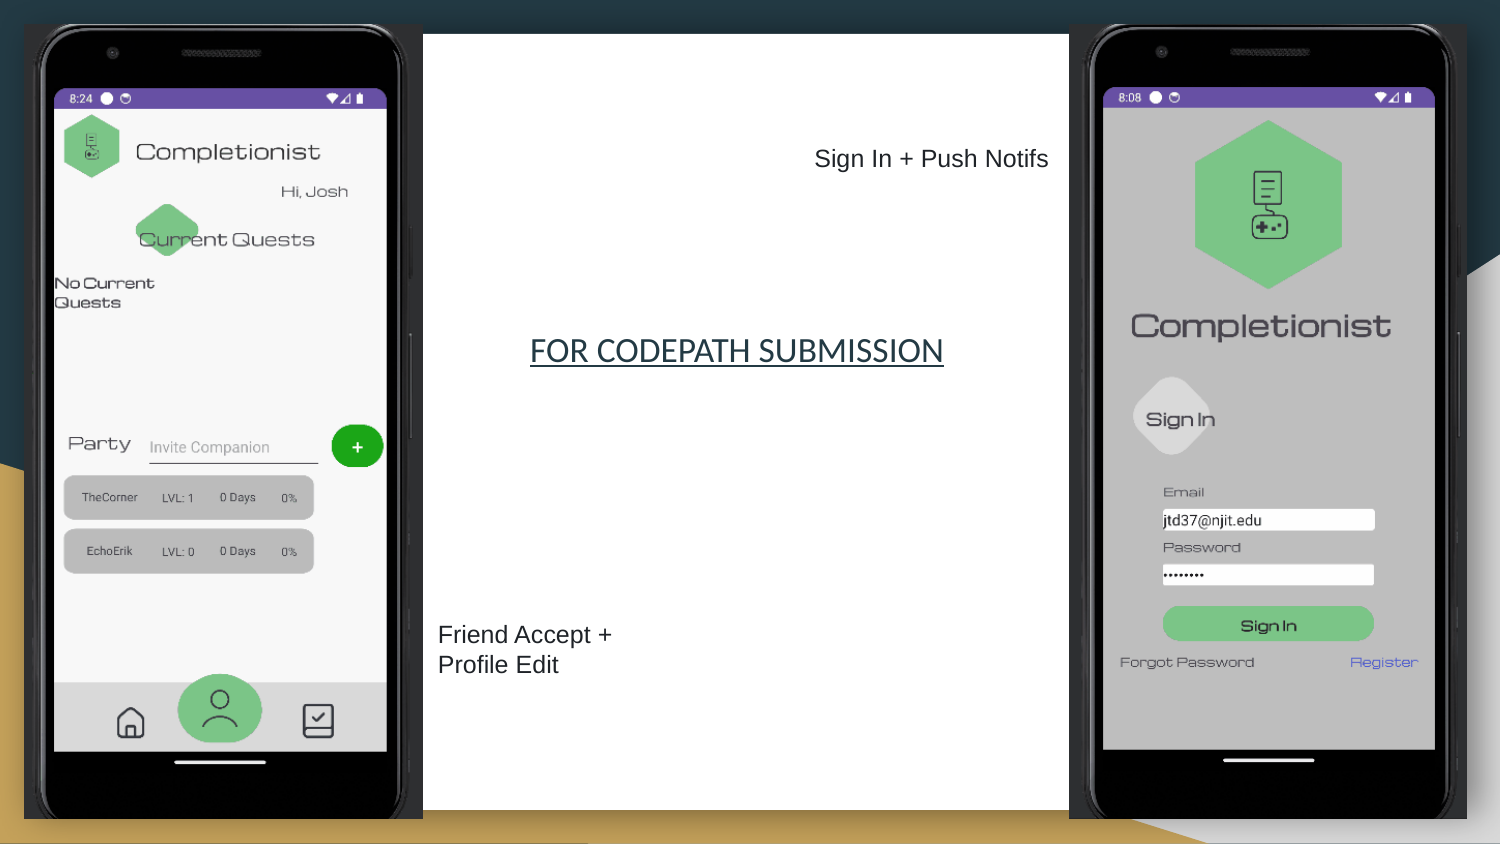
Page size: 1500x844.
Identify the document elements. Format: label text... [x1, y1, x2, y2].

text_box Friend Accept + Profile Edit [428, 603, 681, 694]
text_box FOR CODEPATH SUBMISSION [515, 311, 985, 540]
picture [24, 24, 424, 819]
text_box Sign In + Push Notifs [799, 128, 1063, 188]
picture [1068, 24, 1467, 819]
